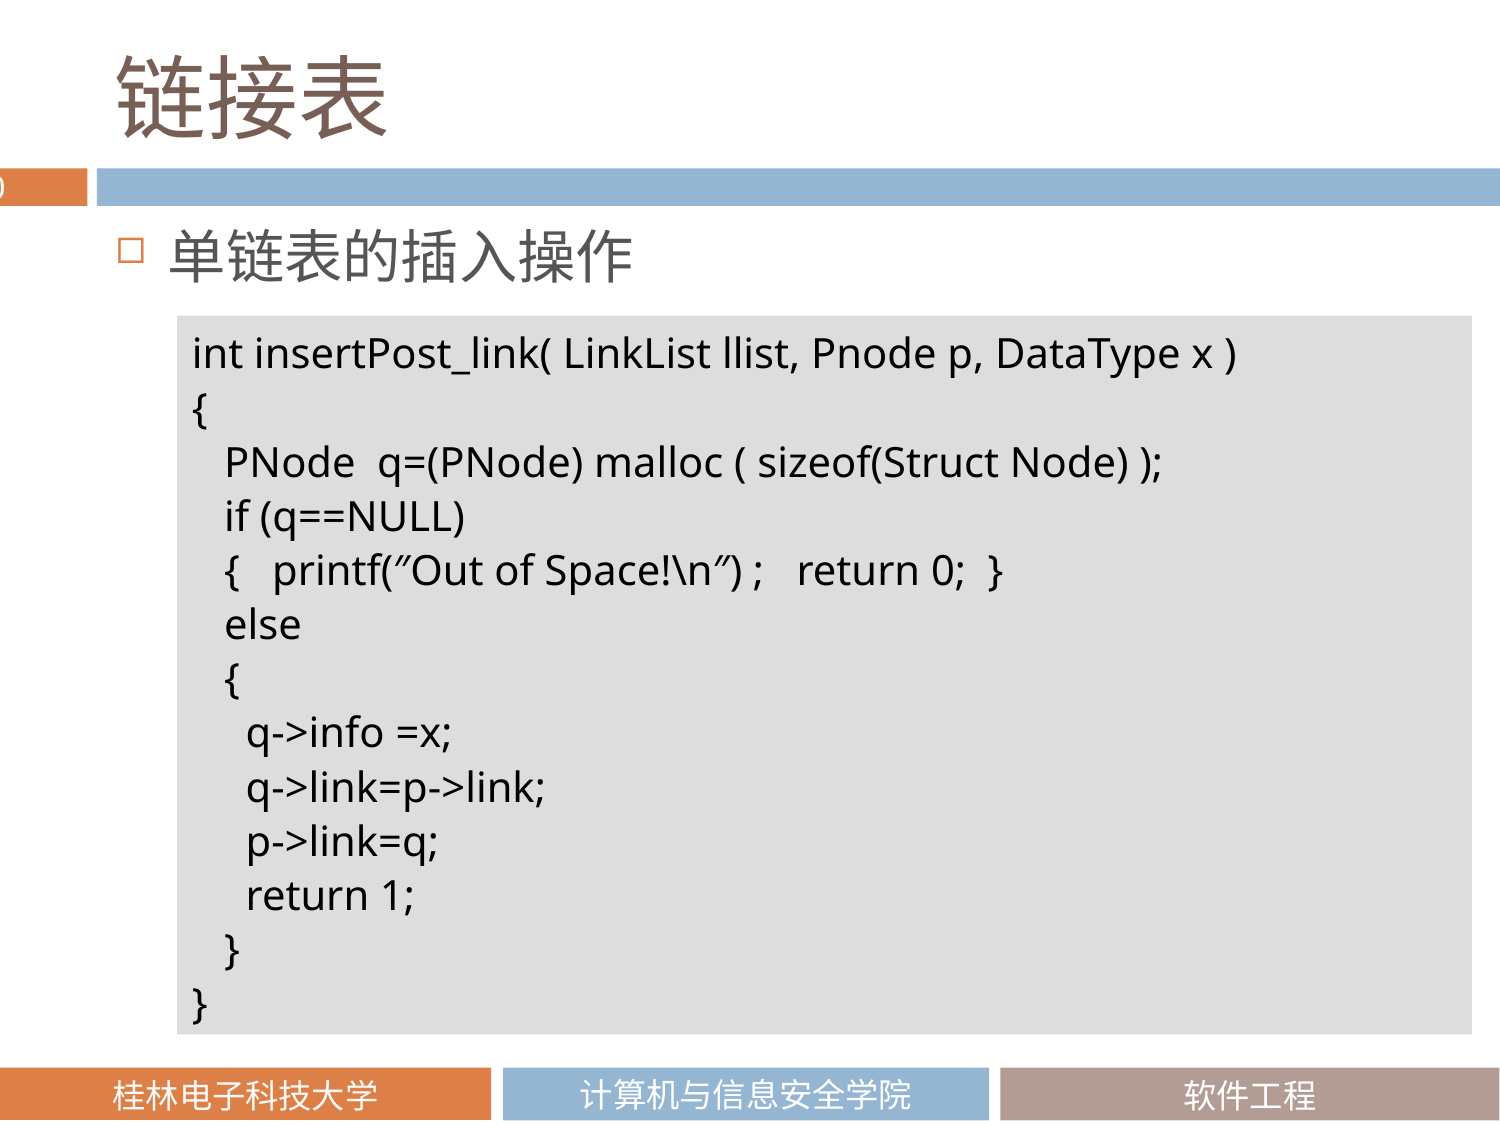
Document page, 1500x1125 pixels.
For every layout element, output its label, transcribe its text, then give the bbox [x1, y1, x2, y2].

list 单链表的插入操作 [100, 219, 1439, 337]
text_box int insertPost_link( LinkList llist, Pnode p, DataType x ) { PNode q=(PNode) malloc ( sizeof(Struct Node) ); if (q==NULL) { printf(″Out of Space!\n″) ; return 0; } else { q->info =x; q->link=p->link; p->link=q; return 1; } } [177, 315, 1472, 1035]
title 链接表 [99, 37, 1438, 155]
